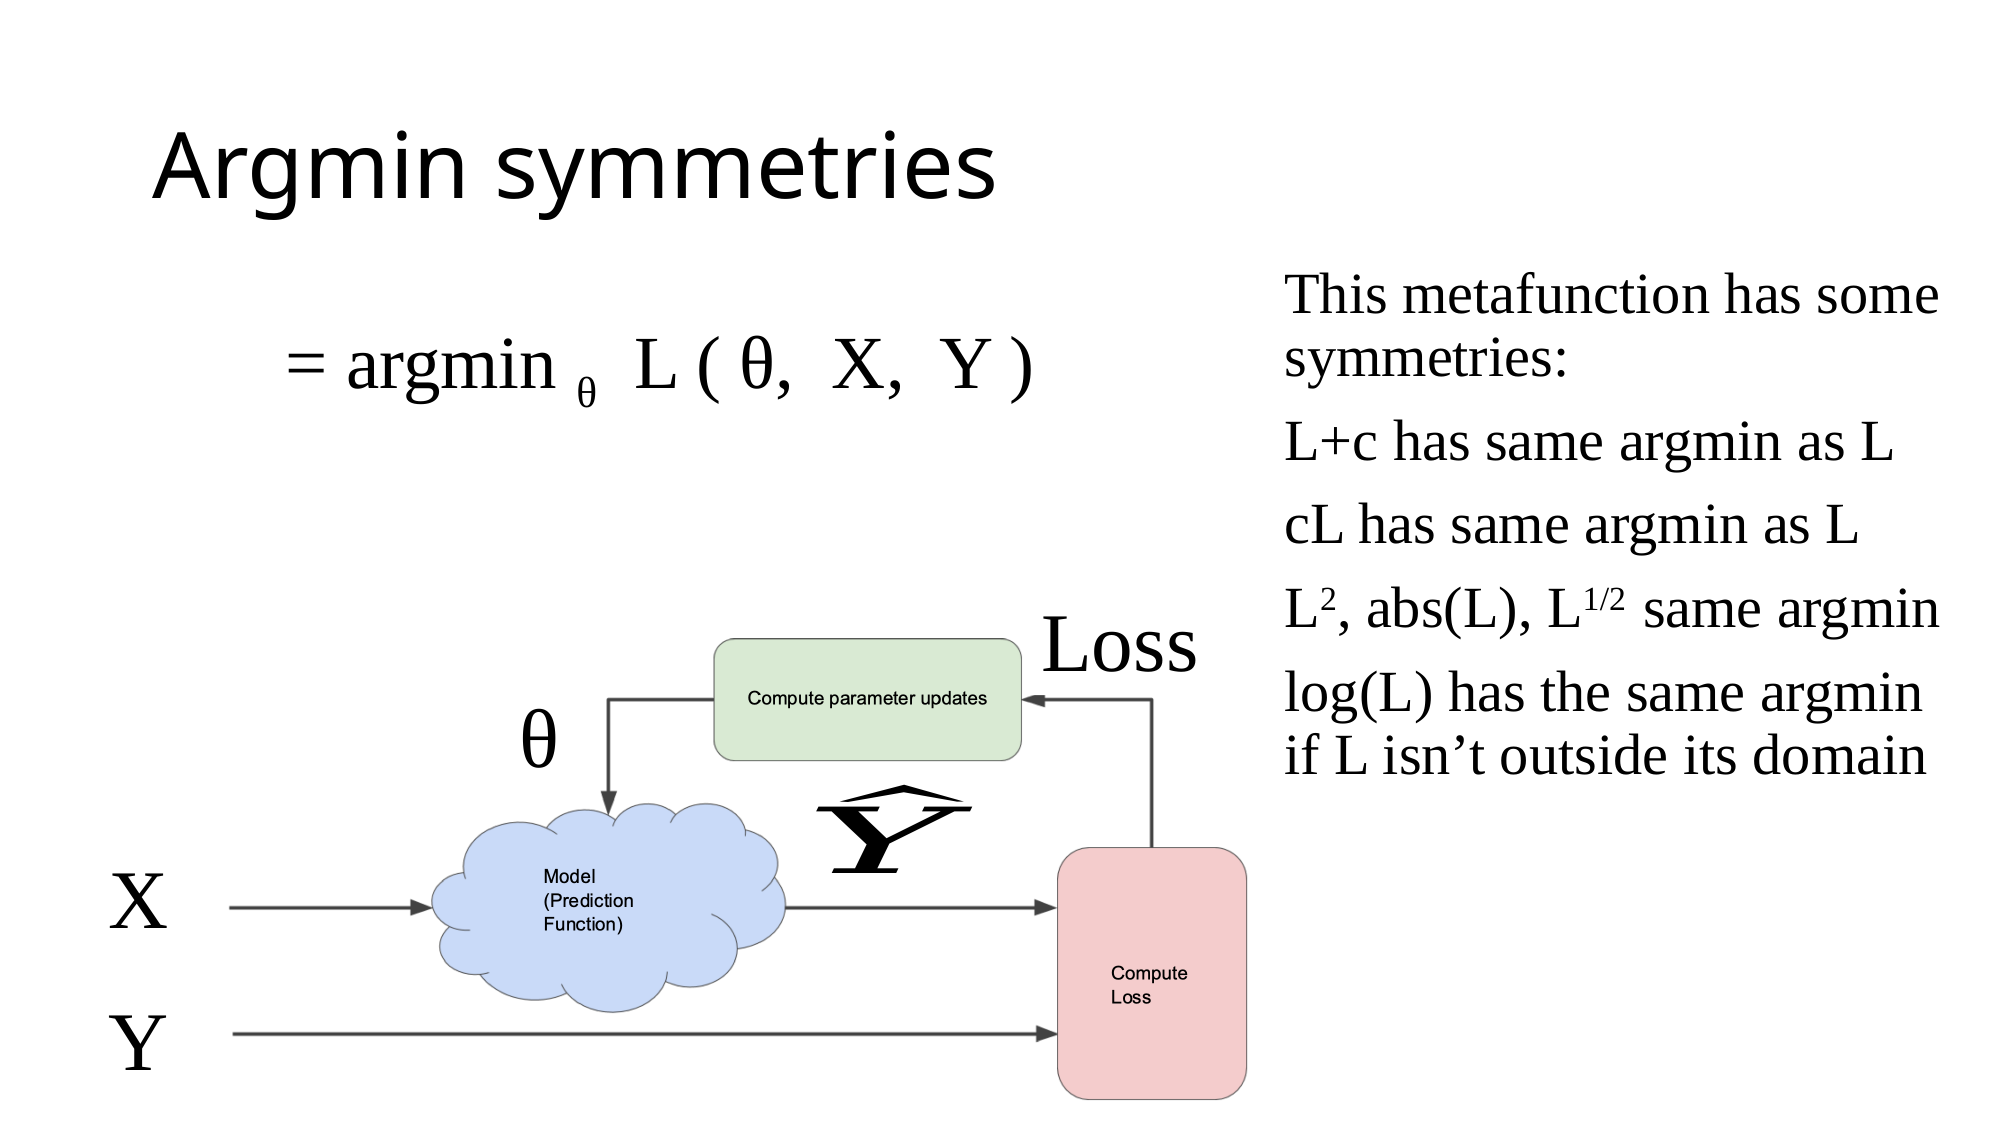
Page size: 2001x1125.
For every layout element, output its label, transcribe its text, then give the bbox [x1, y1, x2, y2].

list This metafunction has some symmetries: L+c has same argmin as L cL has same argmin as L L2, abs(L), L1/2 same argmin log(L) has the same argmin if L isn’t outside its domain [1269, 256, 1973, 905]
picture [41, 638, 1298, 1125]
text_box Loss [1026, 580, 1269, 638]
title Argmin symmetries [137, 59, 1863, 278]
